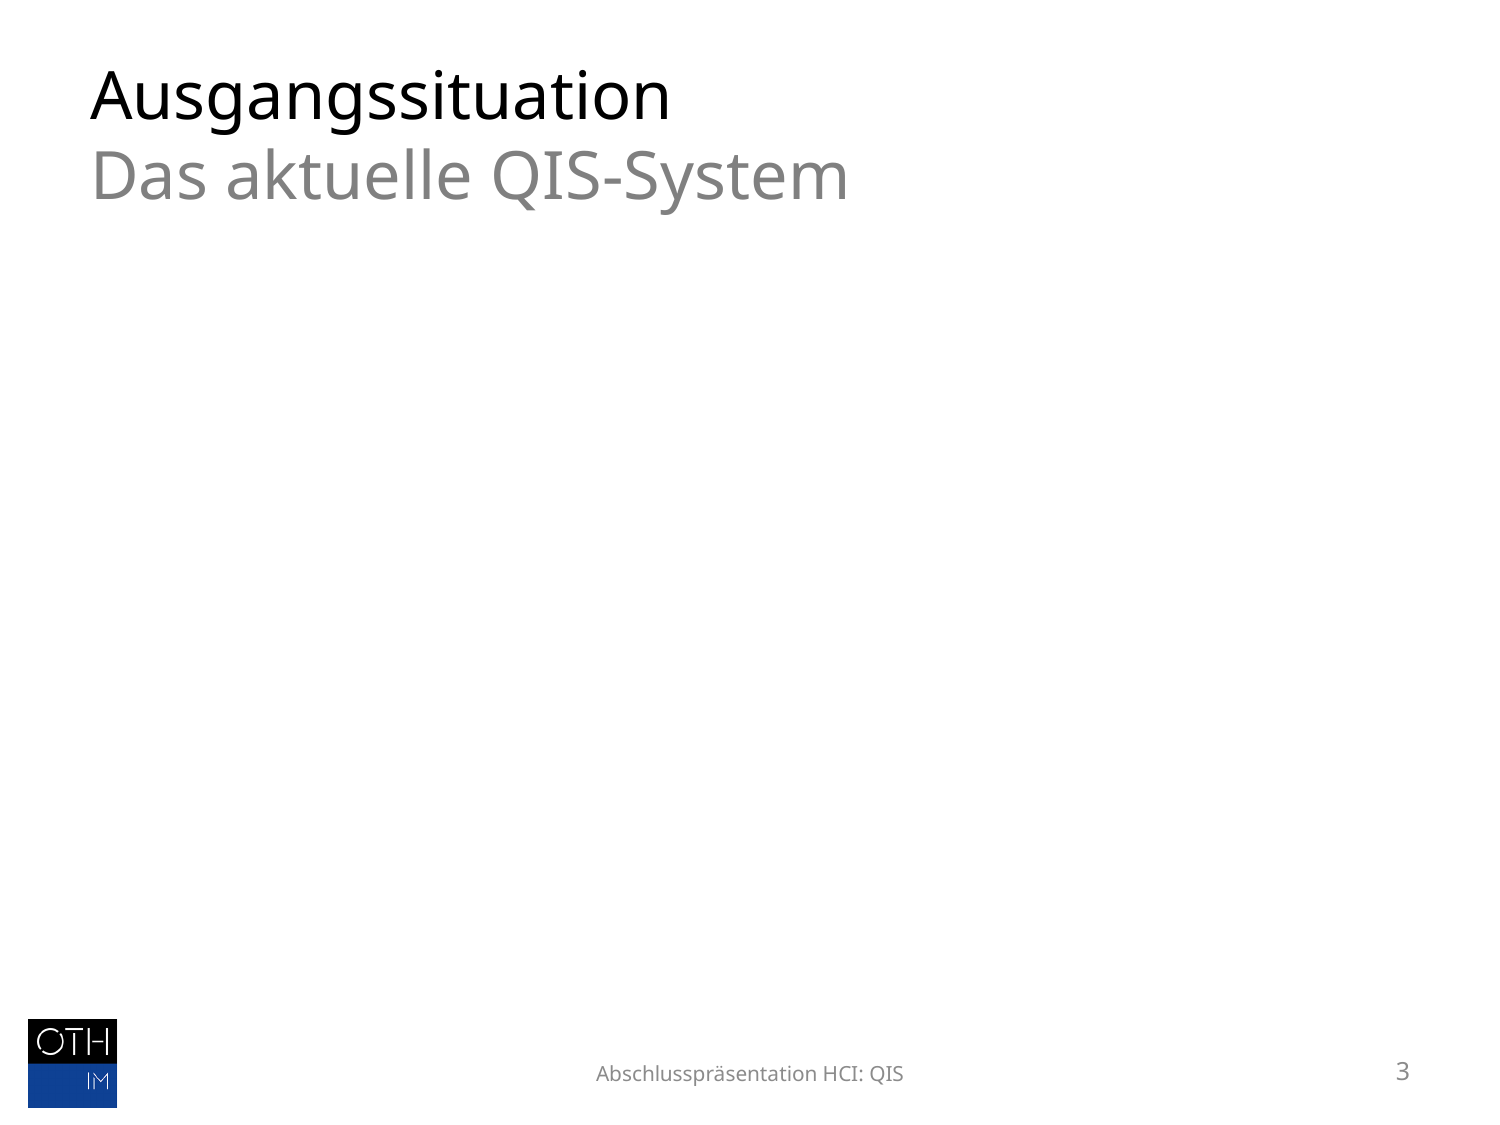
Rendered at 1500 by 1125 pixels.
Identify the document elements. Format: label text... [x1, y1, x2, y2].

slide_number 3 [1074, 1042, 1425, 1103]
picture [28, 1019, 119, 1108]
title Ausgangssituation Das aktuelle QIS-System [75, 45, 1425, 233]
footer Abschlusspräsentation HCI: QIS [512, 1042, 988, 1103]
